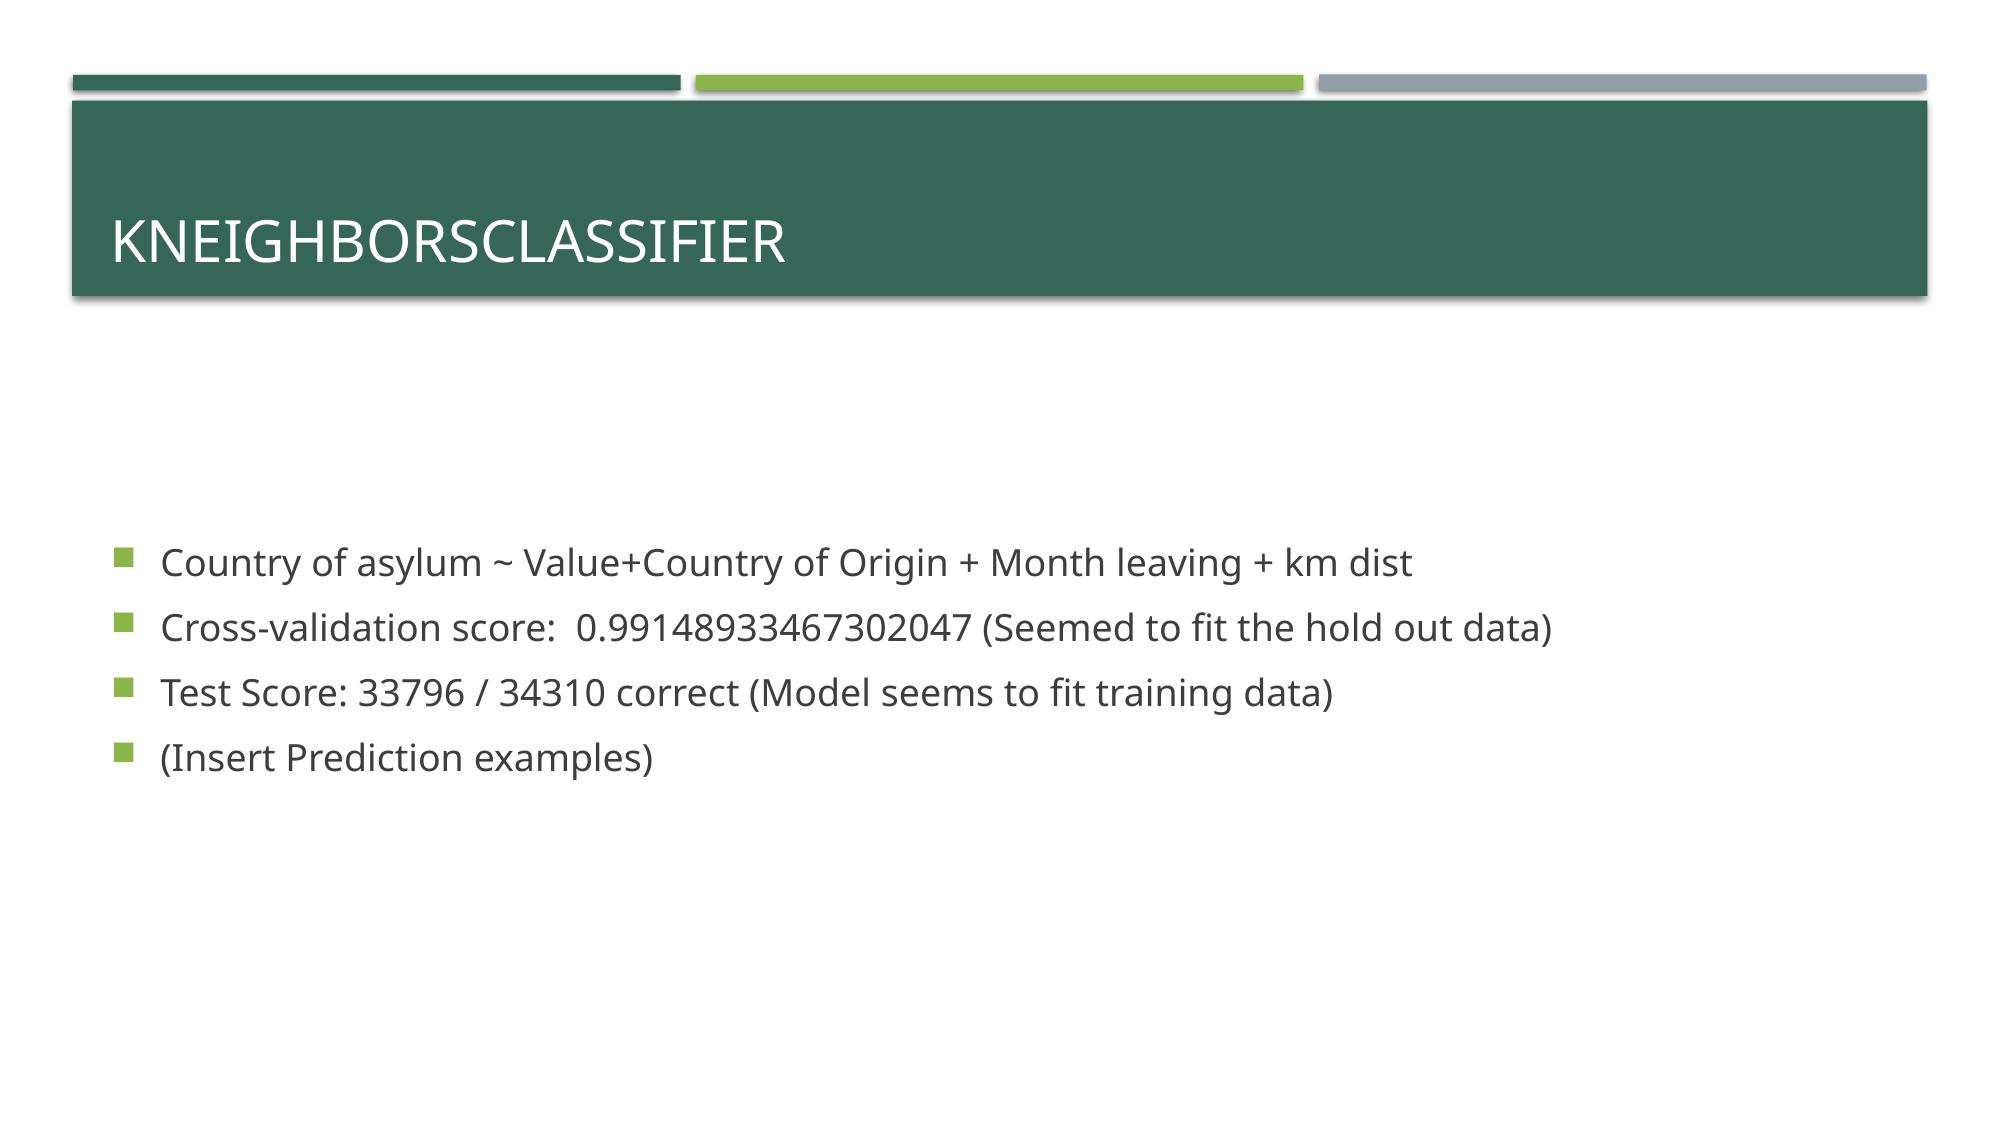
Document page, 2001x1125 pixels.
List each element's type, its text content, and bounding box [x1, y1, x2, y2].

list Country of asylum ~ Value+Country of Origin + Month leaving + km dist Cross-validation score: 0.99148933467302047 (Seemed to fit the hold out data) Test Score: 33796 / 34310 correct (Model seems to fit training data) (Insert Prediction examples) [95, 357, 1905, 962]
title KNeighborsClassifier [95, 115, 1905, 282]
